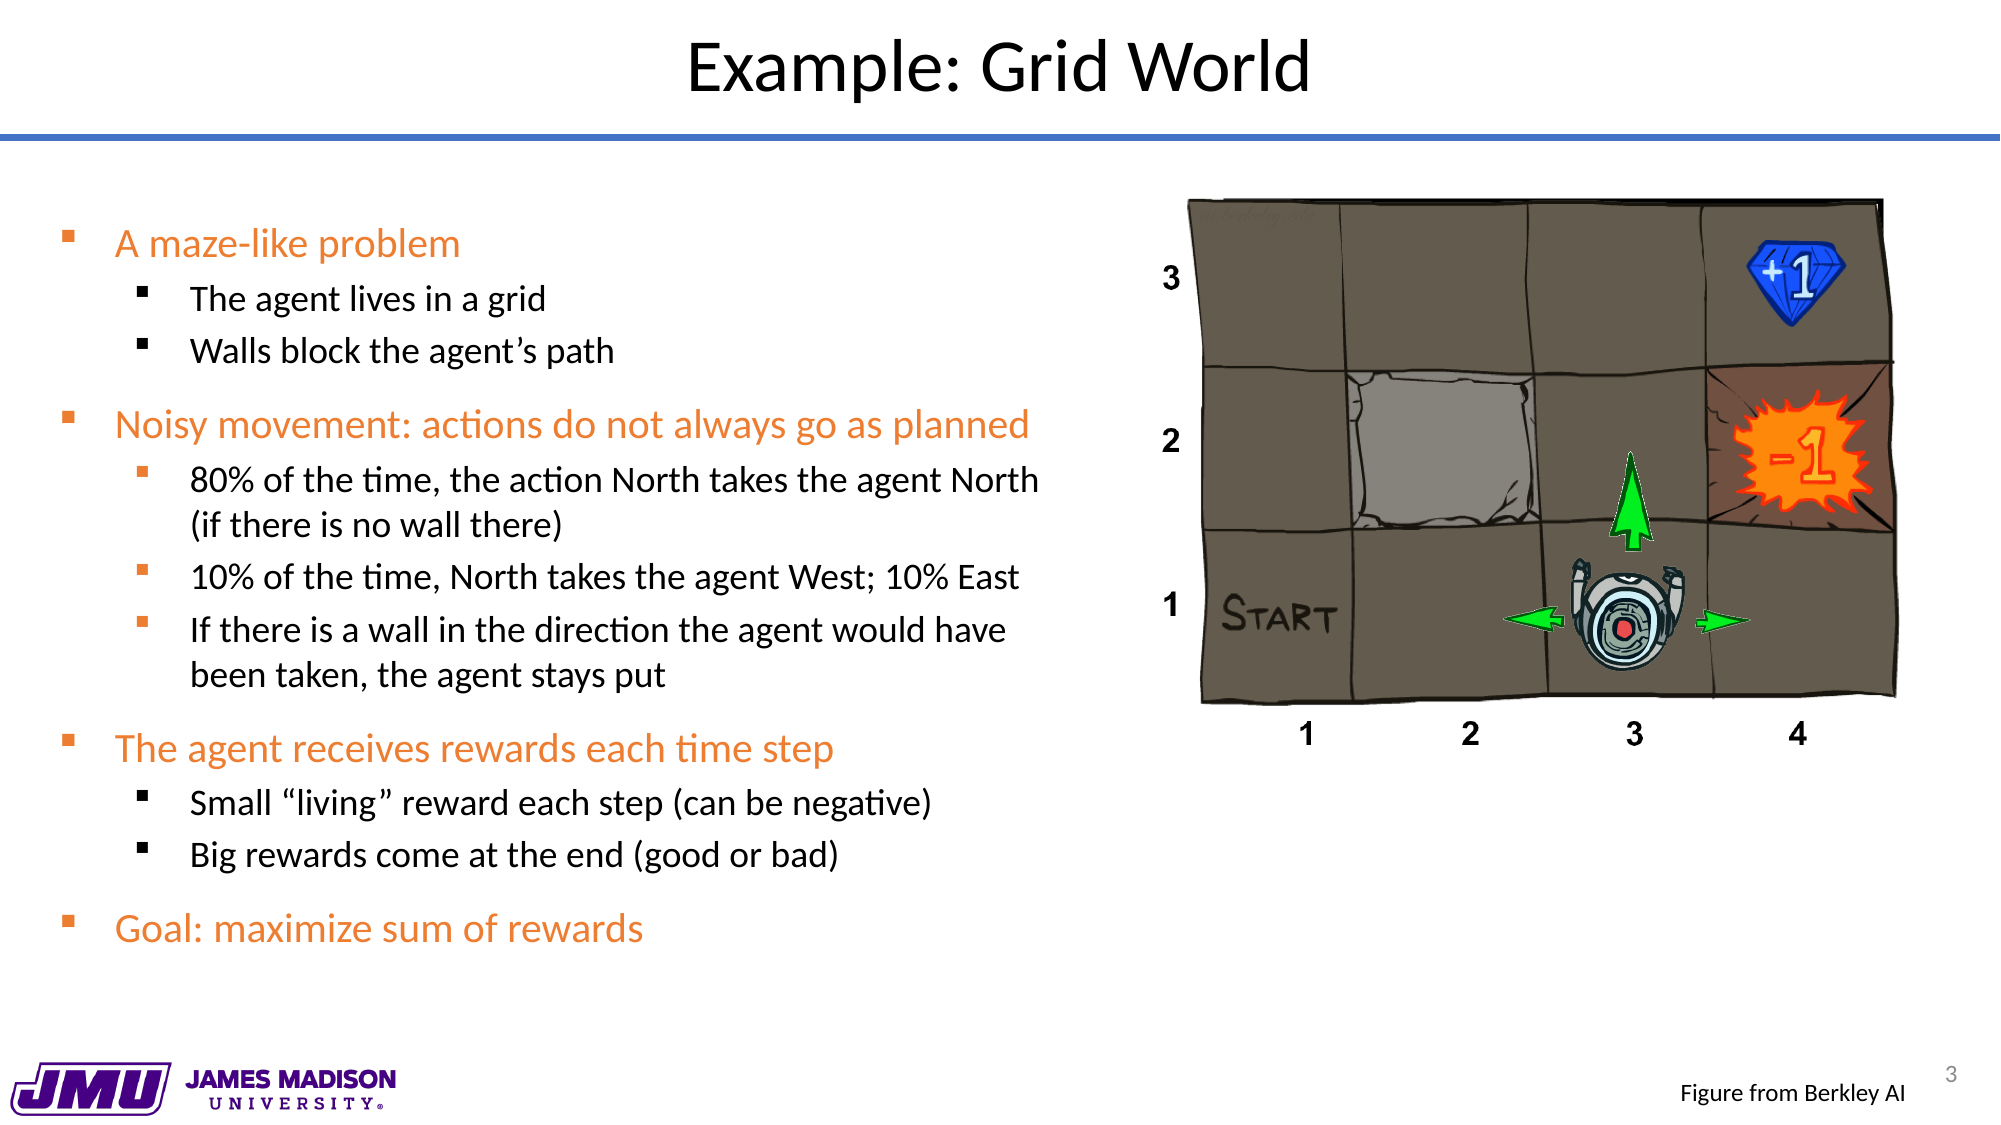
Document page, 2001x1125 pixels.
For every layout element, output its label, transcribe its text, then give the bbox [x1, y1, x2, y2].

text_box Figure from Berkley AI [1623, 1072, 1922, 1114]
slide_number 3 [1870, 1042, 1973, 1103]
picture [0, 1042, 410, 1125]
text_box A maze-like problem The agent lives in a grid Walls block the agent’s path Noisy movement: actions do not always go as planned 80% of the time, the action North takes the agent North (if there is no wall there) 10% of the time, North takes the agent West; 10% East If there is a wall in the direction the agent would have been taken, the agent stays put The agent receives rewards each time step Small “living” reward each step (can be negative) Big rewards come at the end (good or bad) Goal: maximize sum of rewards [43, 208, 1107, 952]
text_box Example: Grid World [0, 0, 2000, 134]
picture [1153, 188, 1907, 761]
